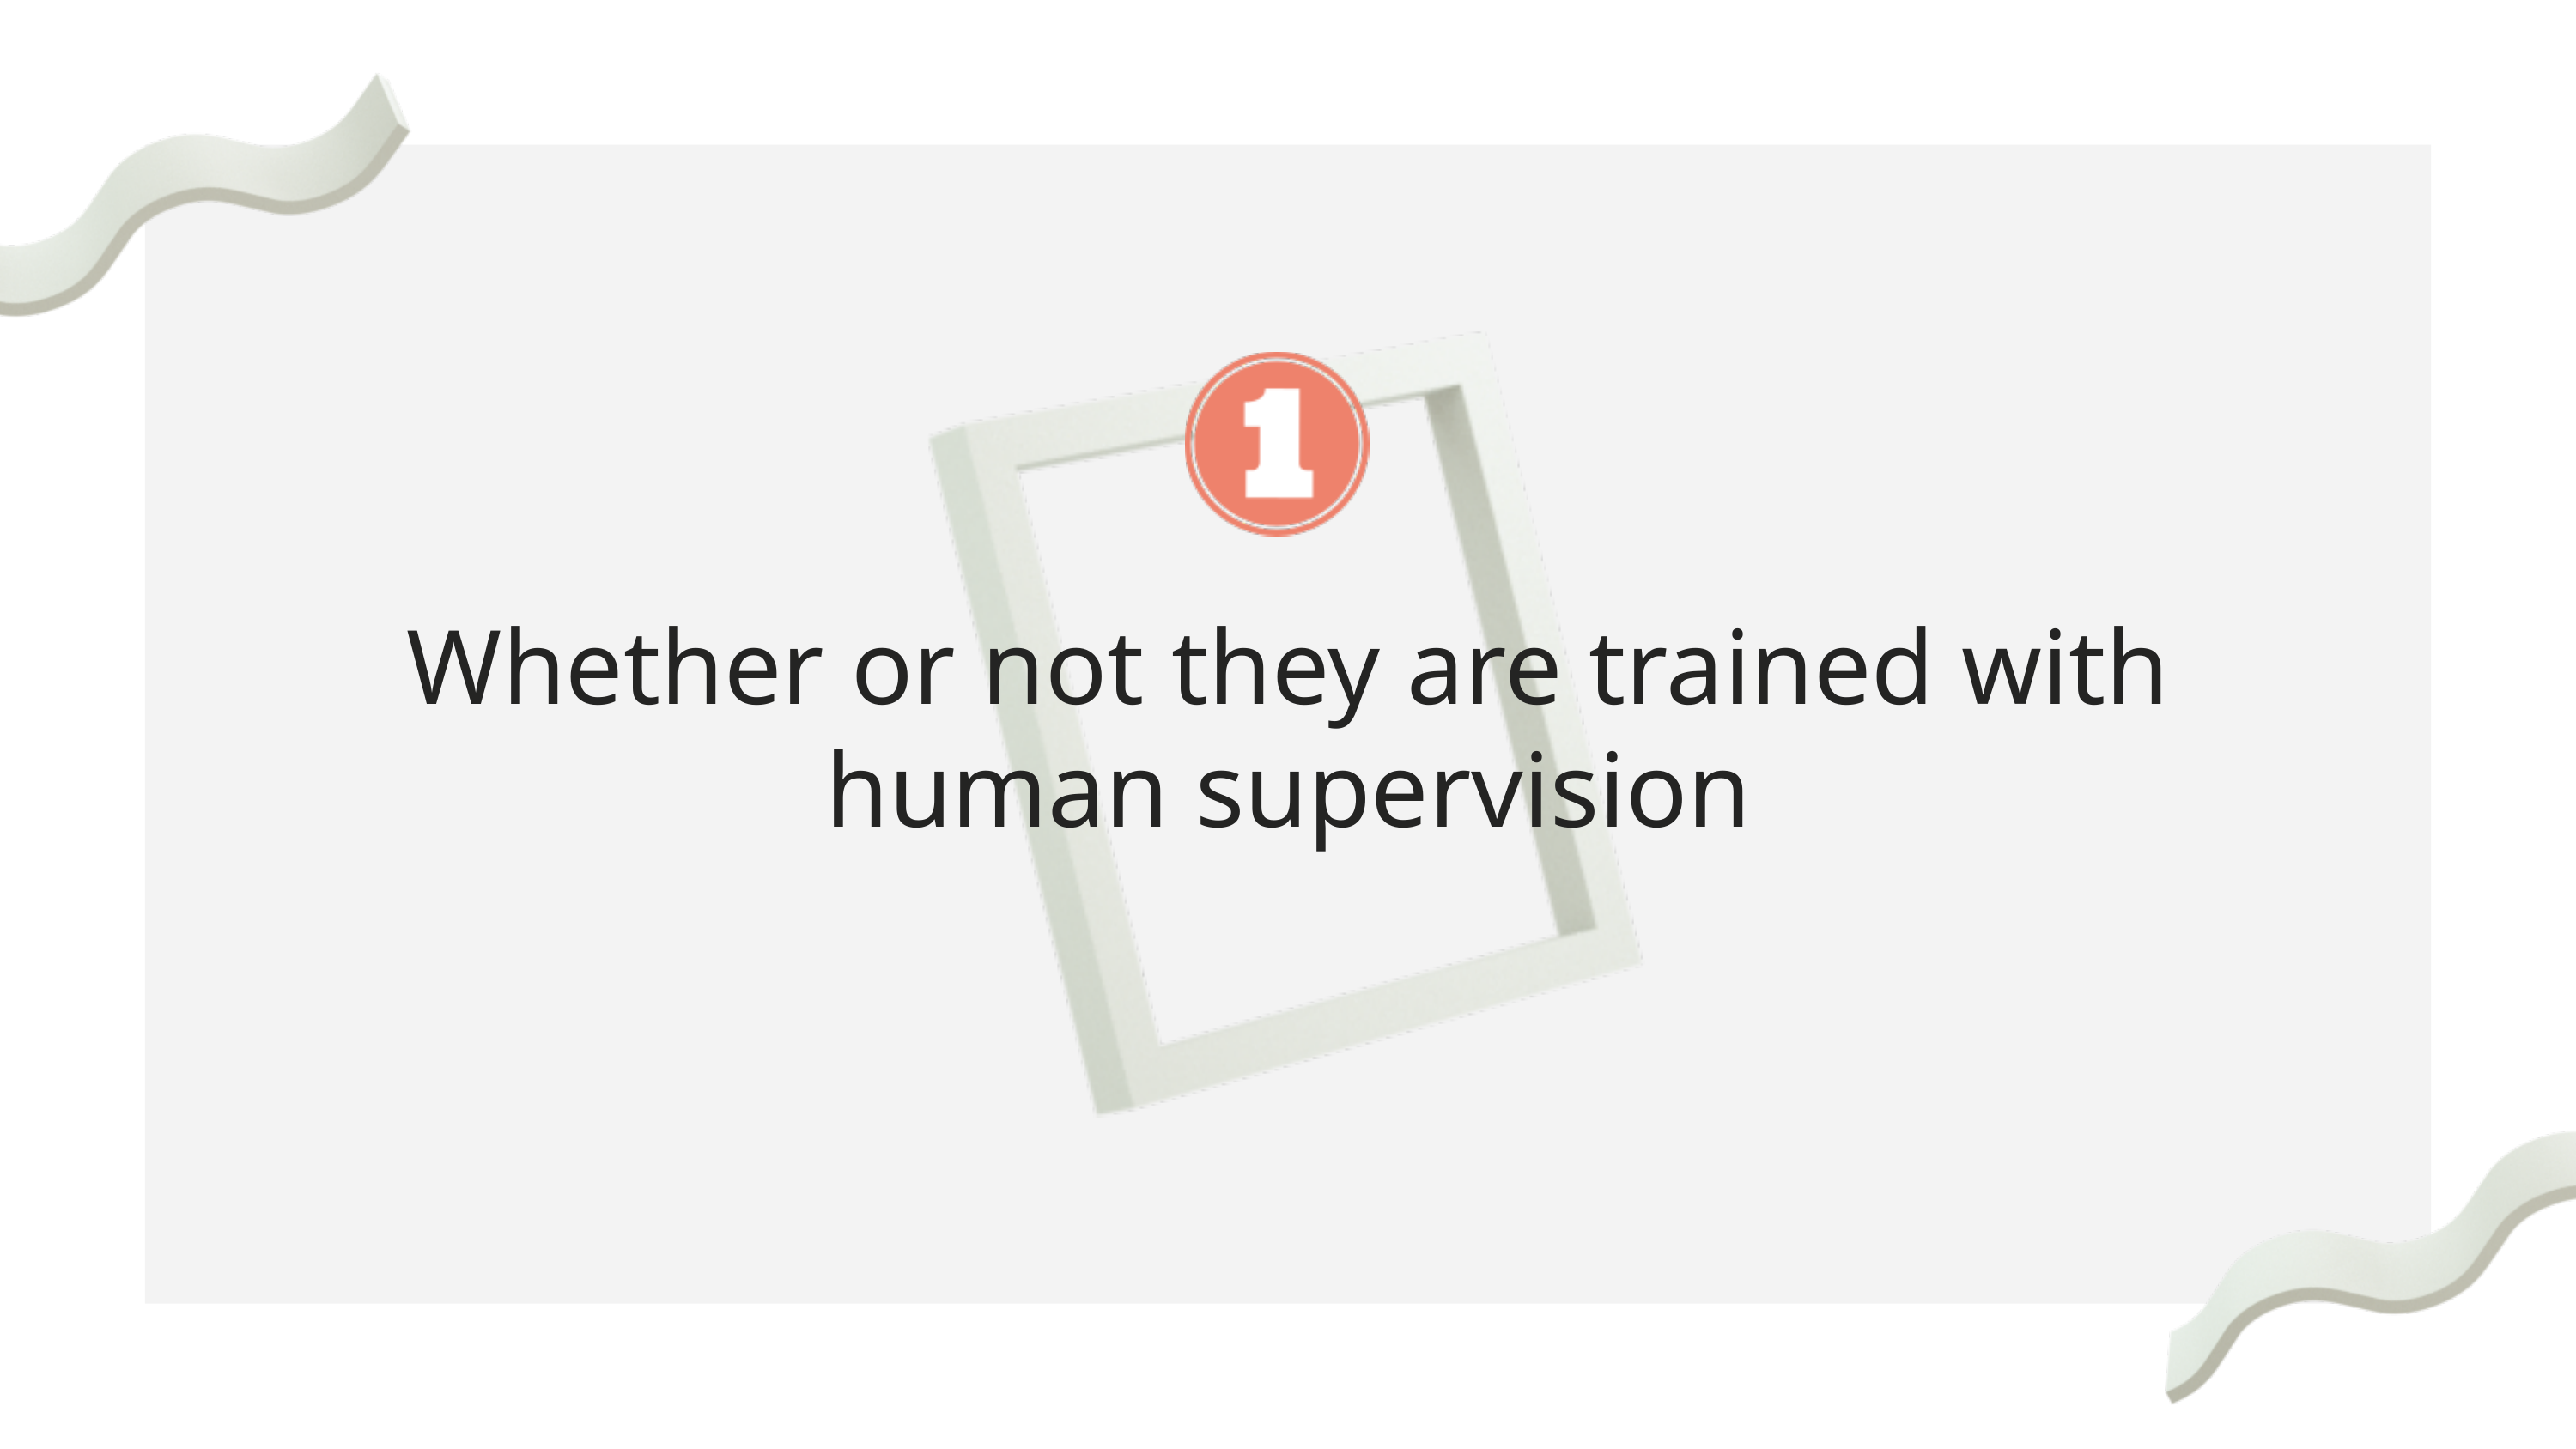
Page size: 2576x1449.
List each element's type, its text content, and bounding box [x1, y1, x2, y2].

text_box Whether or not they are trained with human supervision [235, 601, 923, 848]
picture [0, 72, 413, 409]
picture [2164, 1070, 2576, 1406]
text_box [144, 144, 2432, 1304]
picture [927, 330, 1649, 1119]
text_box Whether or not they are trained with human supervision [1652, 601, 2341, 848]
